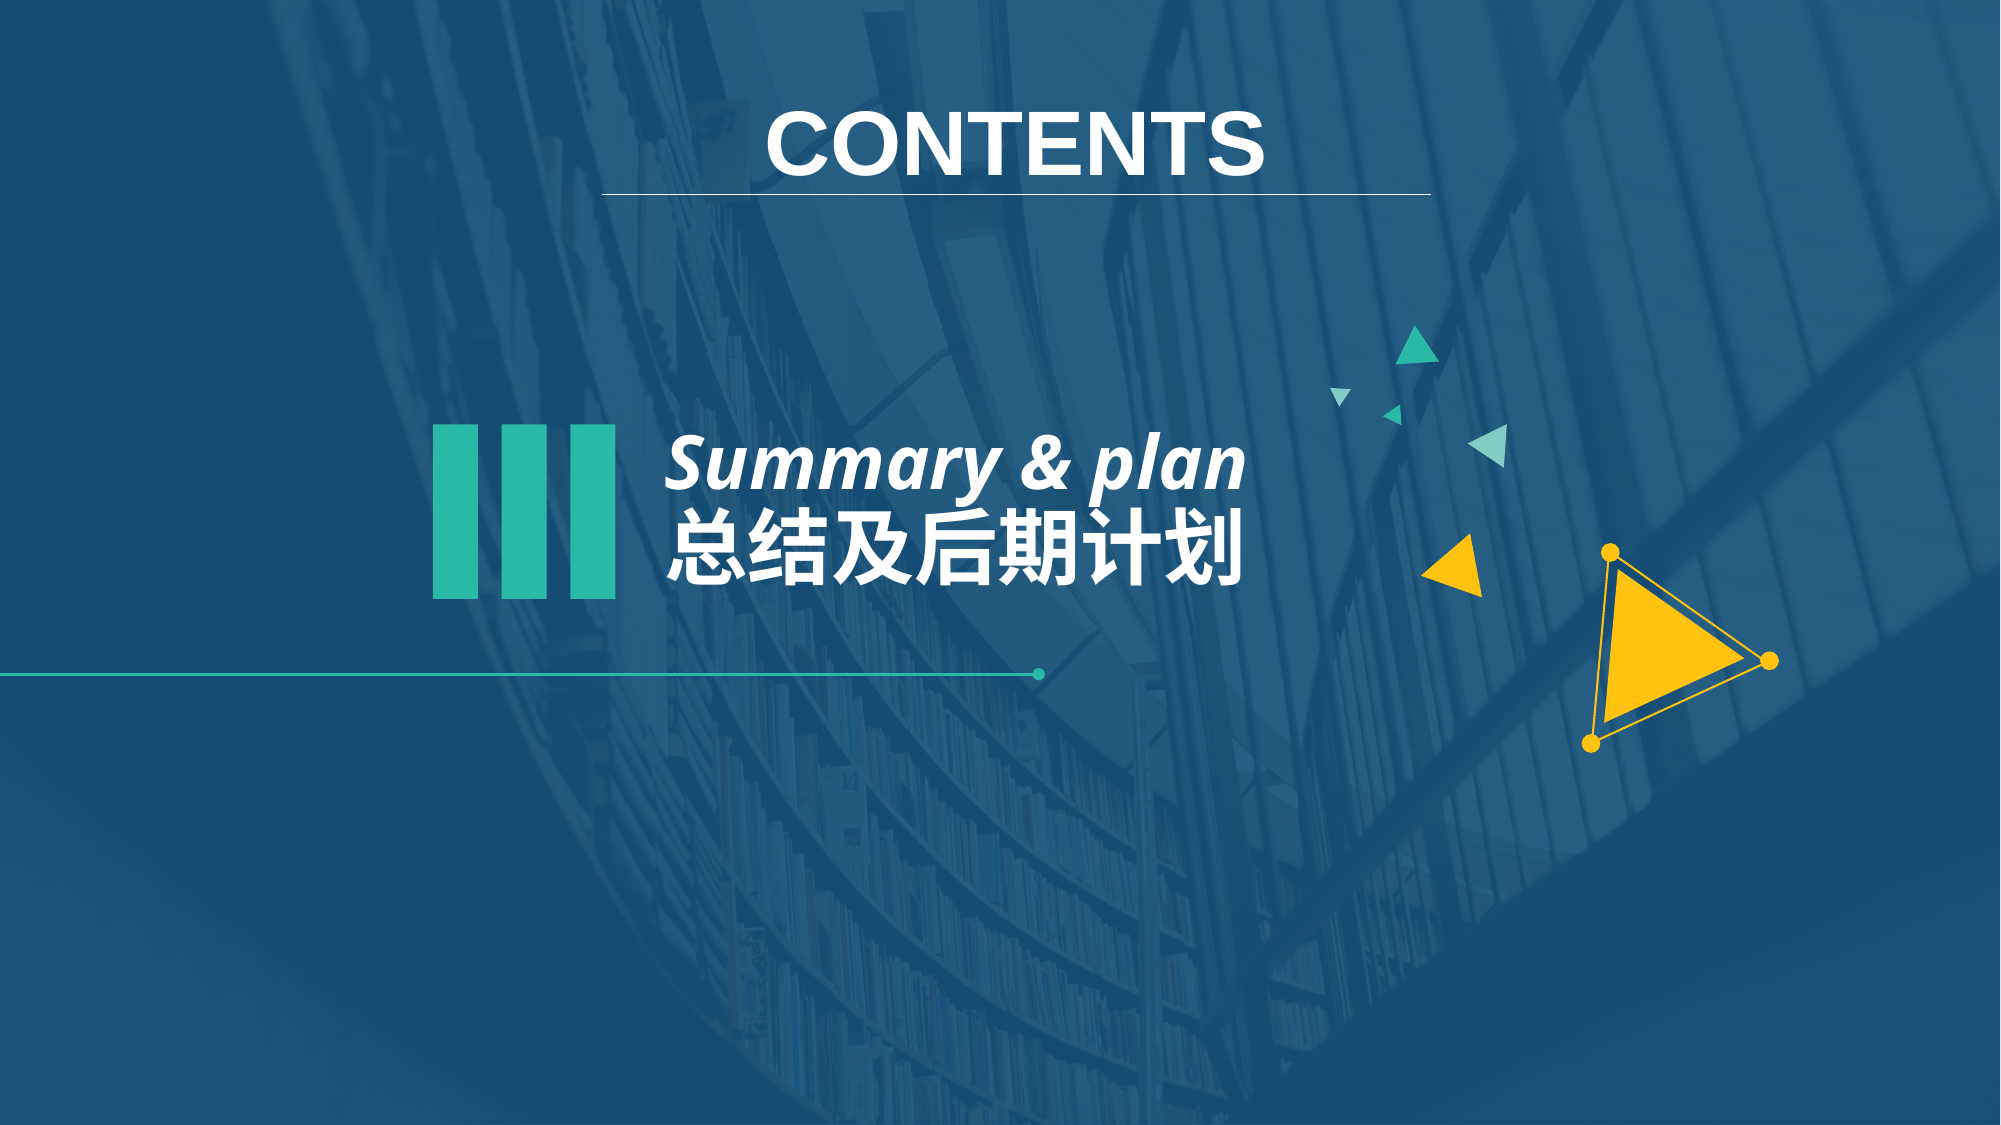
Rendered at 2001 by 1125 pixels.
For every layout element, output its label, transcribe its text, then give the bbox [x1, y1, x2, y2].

text_box Ⅲ [411, 359, 638, 648]
text_box CONTENTS [764, 83, 1269, 194]
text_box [1293, 376, 1802, 730]
text_box Summary & plan [649, 407, 1293, 513]
picture [0, 0, 2001, 1125]
text_box 总结及后期计划 [649, 513, 1288, 603]
